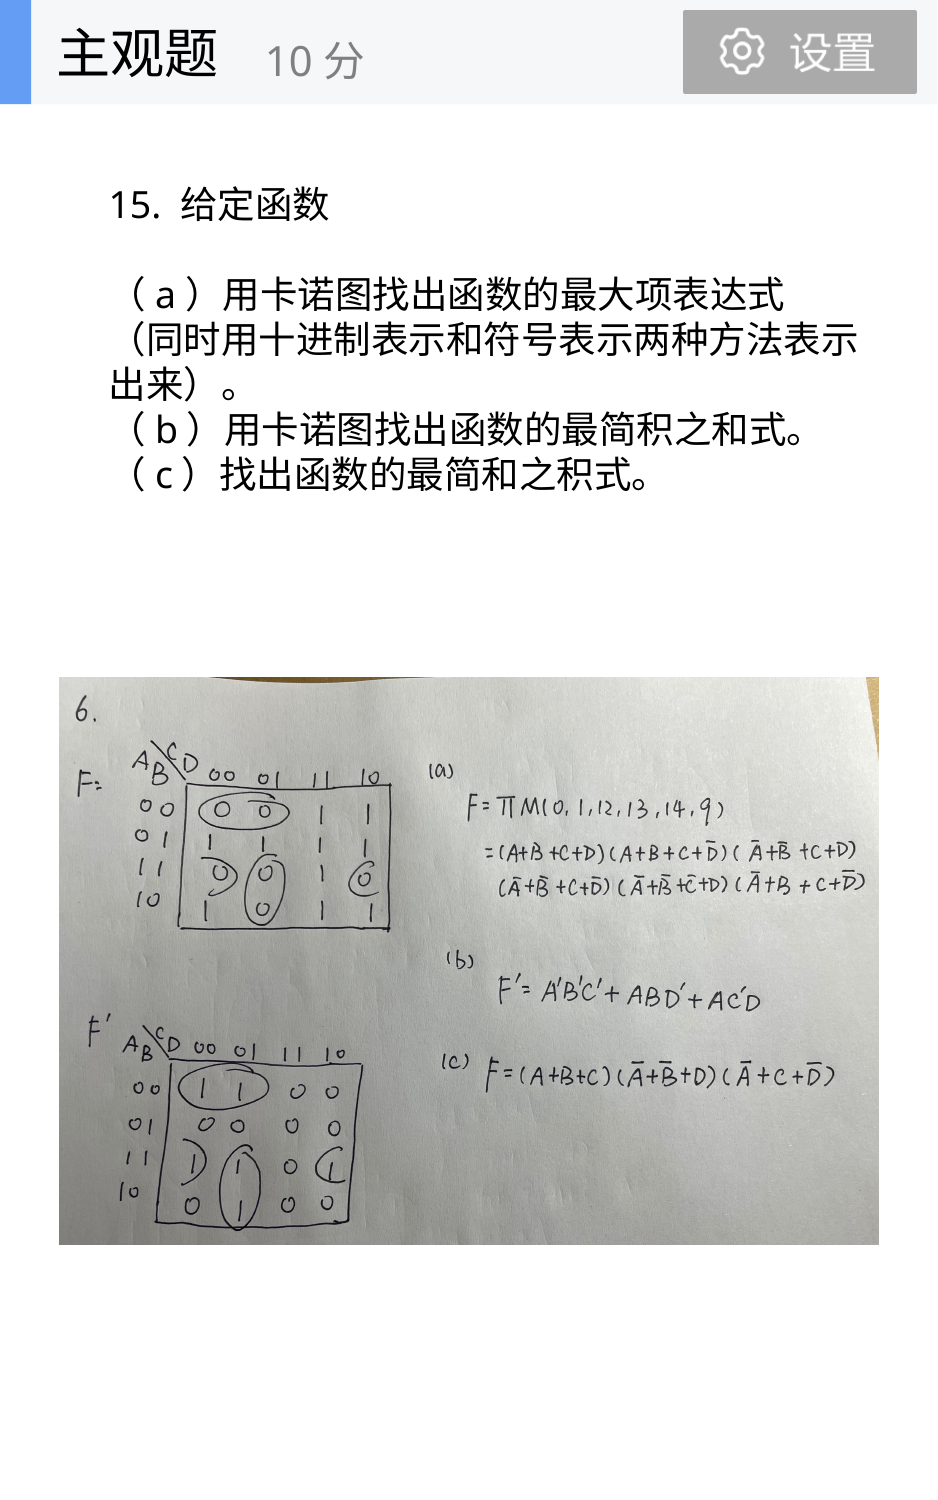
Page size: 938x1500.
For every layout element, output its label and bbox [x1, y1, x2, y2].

text_box [0, 0, 938, 105]
picture [683, 10, 917, 94]
picture [59, 676, 879, 1245]
